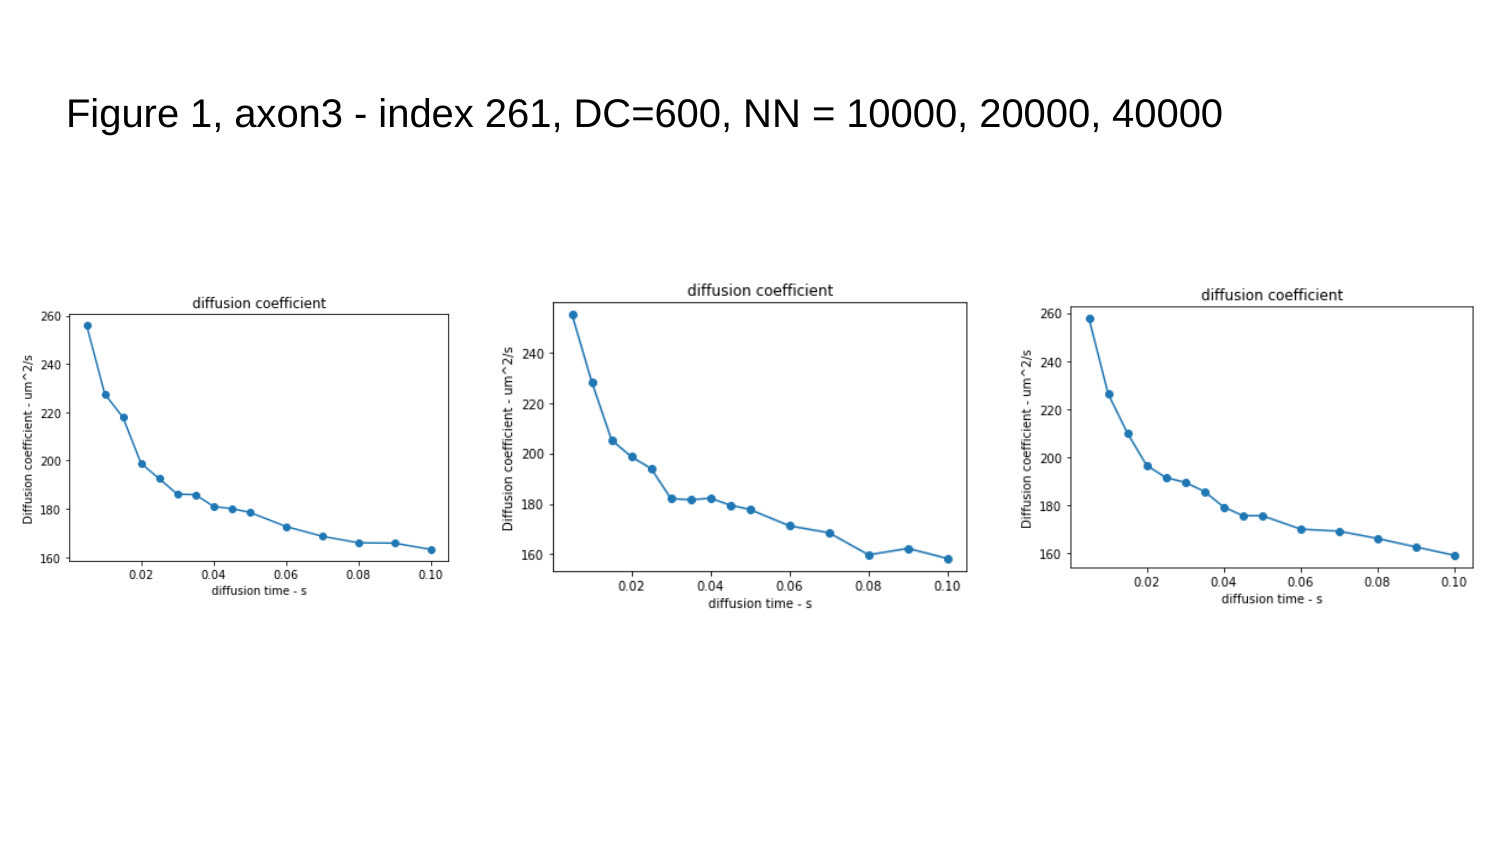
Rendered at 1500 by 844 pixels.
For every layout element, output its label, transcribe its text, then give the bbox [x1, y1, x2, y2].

picture [495, 274, 976, 619]
picture [1014, 280, 1481, 614]
picture [15, 289, 456, 604]
title Figure 1, axon3 - index 261, DC=600, NN = 10000, 20000, 40000 [51, 72, 1449, 167]
